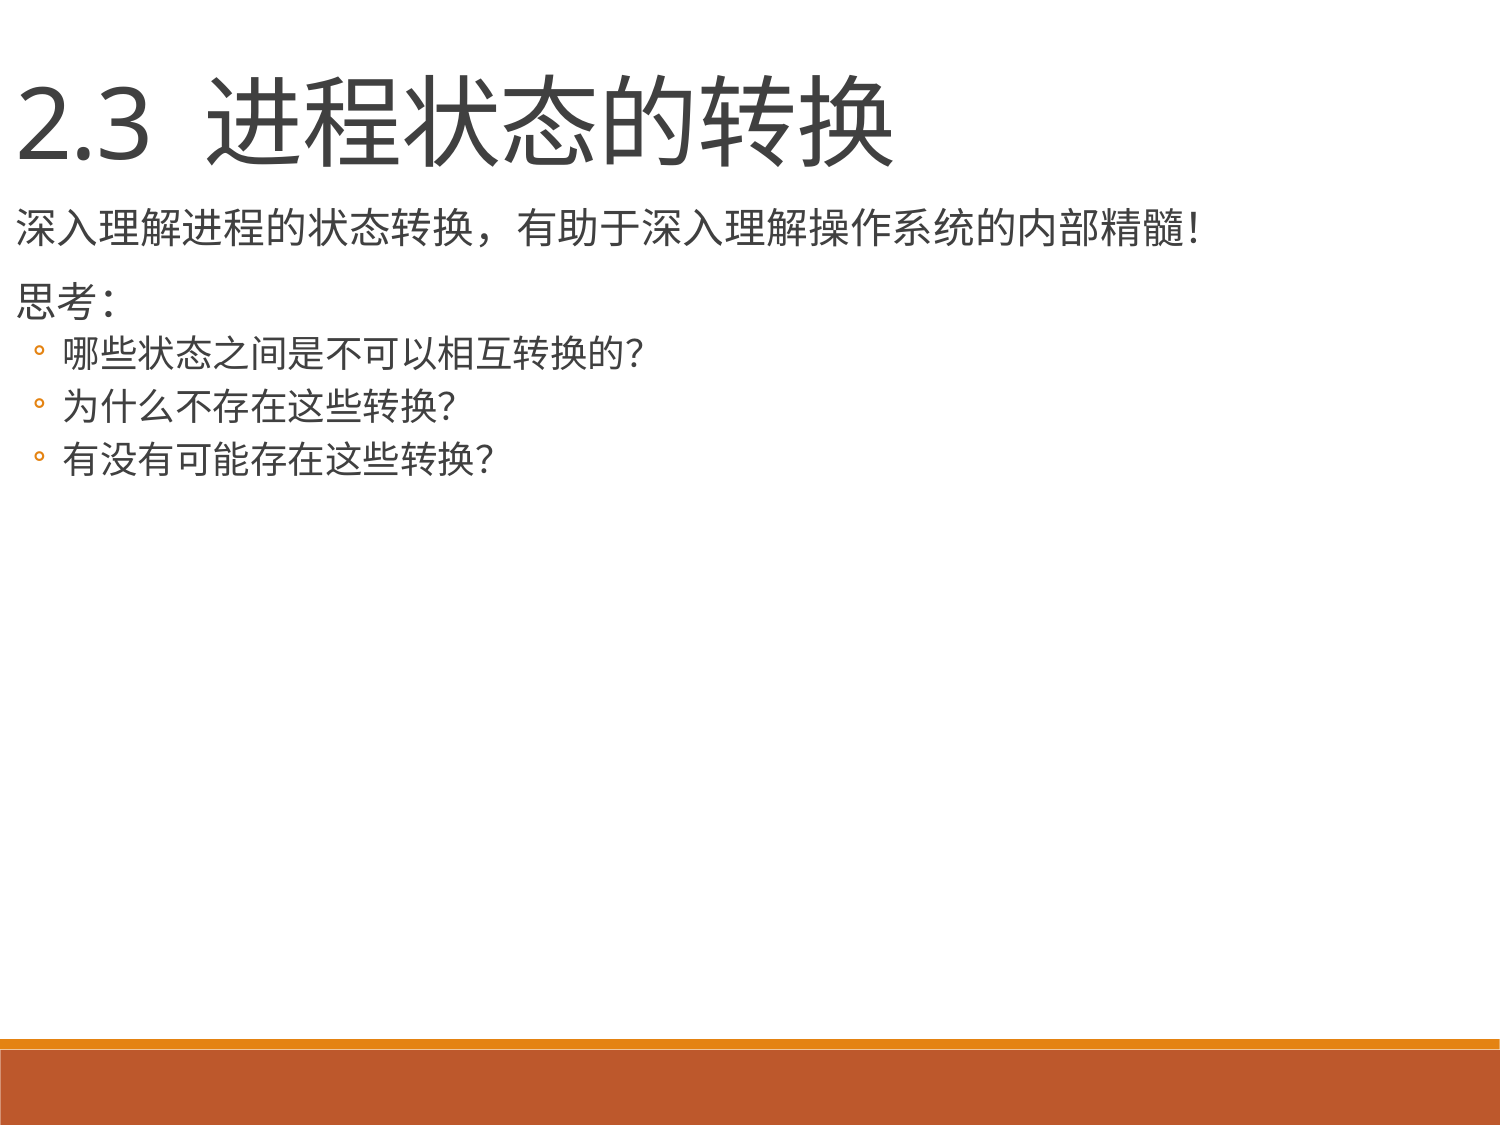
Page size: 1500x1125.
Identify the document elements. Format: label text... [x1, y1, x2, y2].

list 深入理解进程的状态转换，有助于深入理解操作系统的内部精髓！ 思考： 哪些状态之间是不可以相互转换的？ 为什么不存在这些转换？ 有没有可能存在这些转换？ [0, 200, 1500, 1075]
title 2.3 进程状态的转换 [0, 0, 1500, 188]
